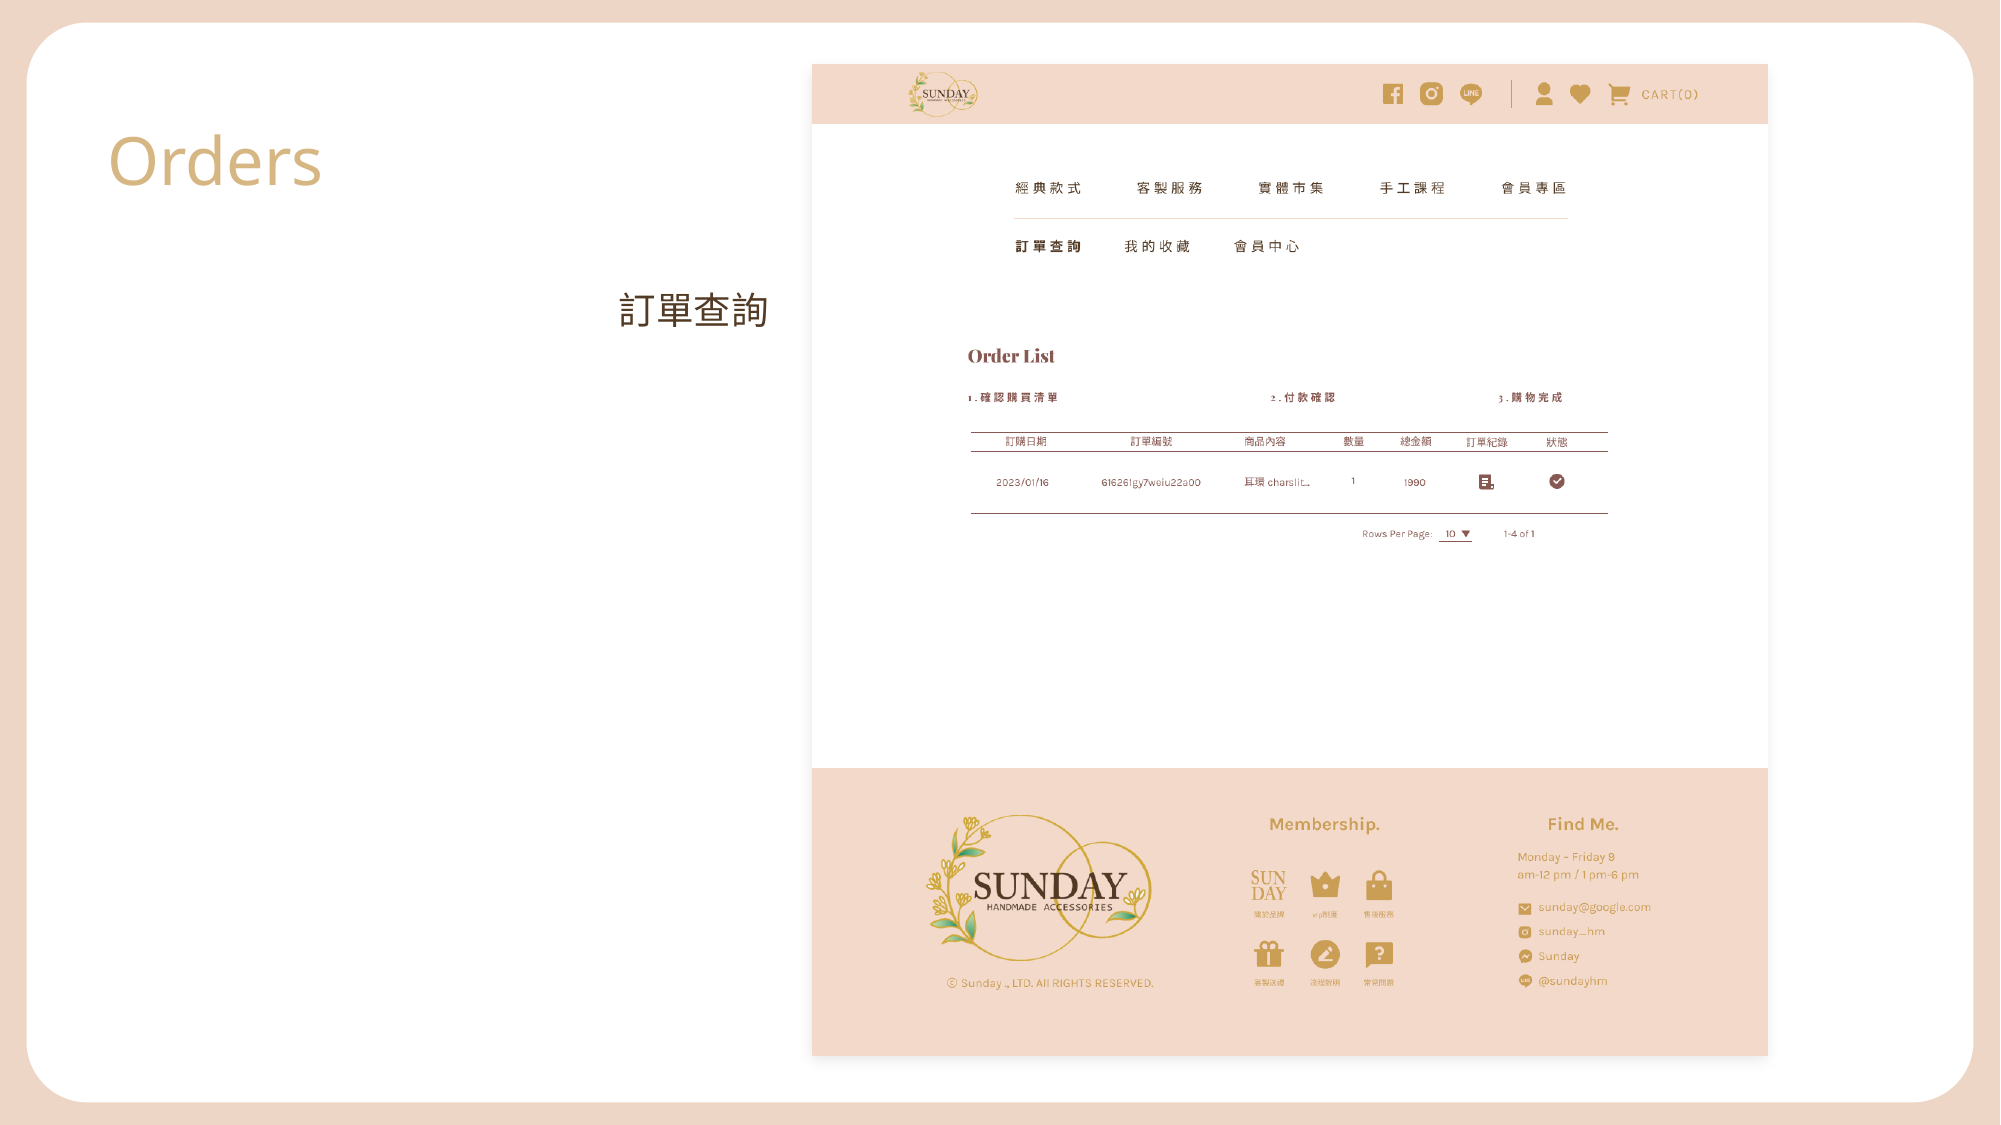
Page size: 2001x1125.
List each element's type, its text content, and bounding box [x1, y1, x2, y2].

text_box [25, 21, 1975, 1104]
text_box 訂單查詢 [603, 241, 812, 384]
text_box Orders [92, 93, 804, 236]
picture [812, 64, 1768, 1056]
